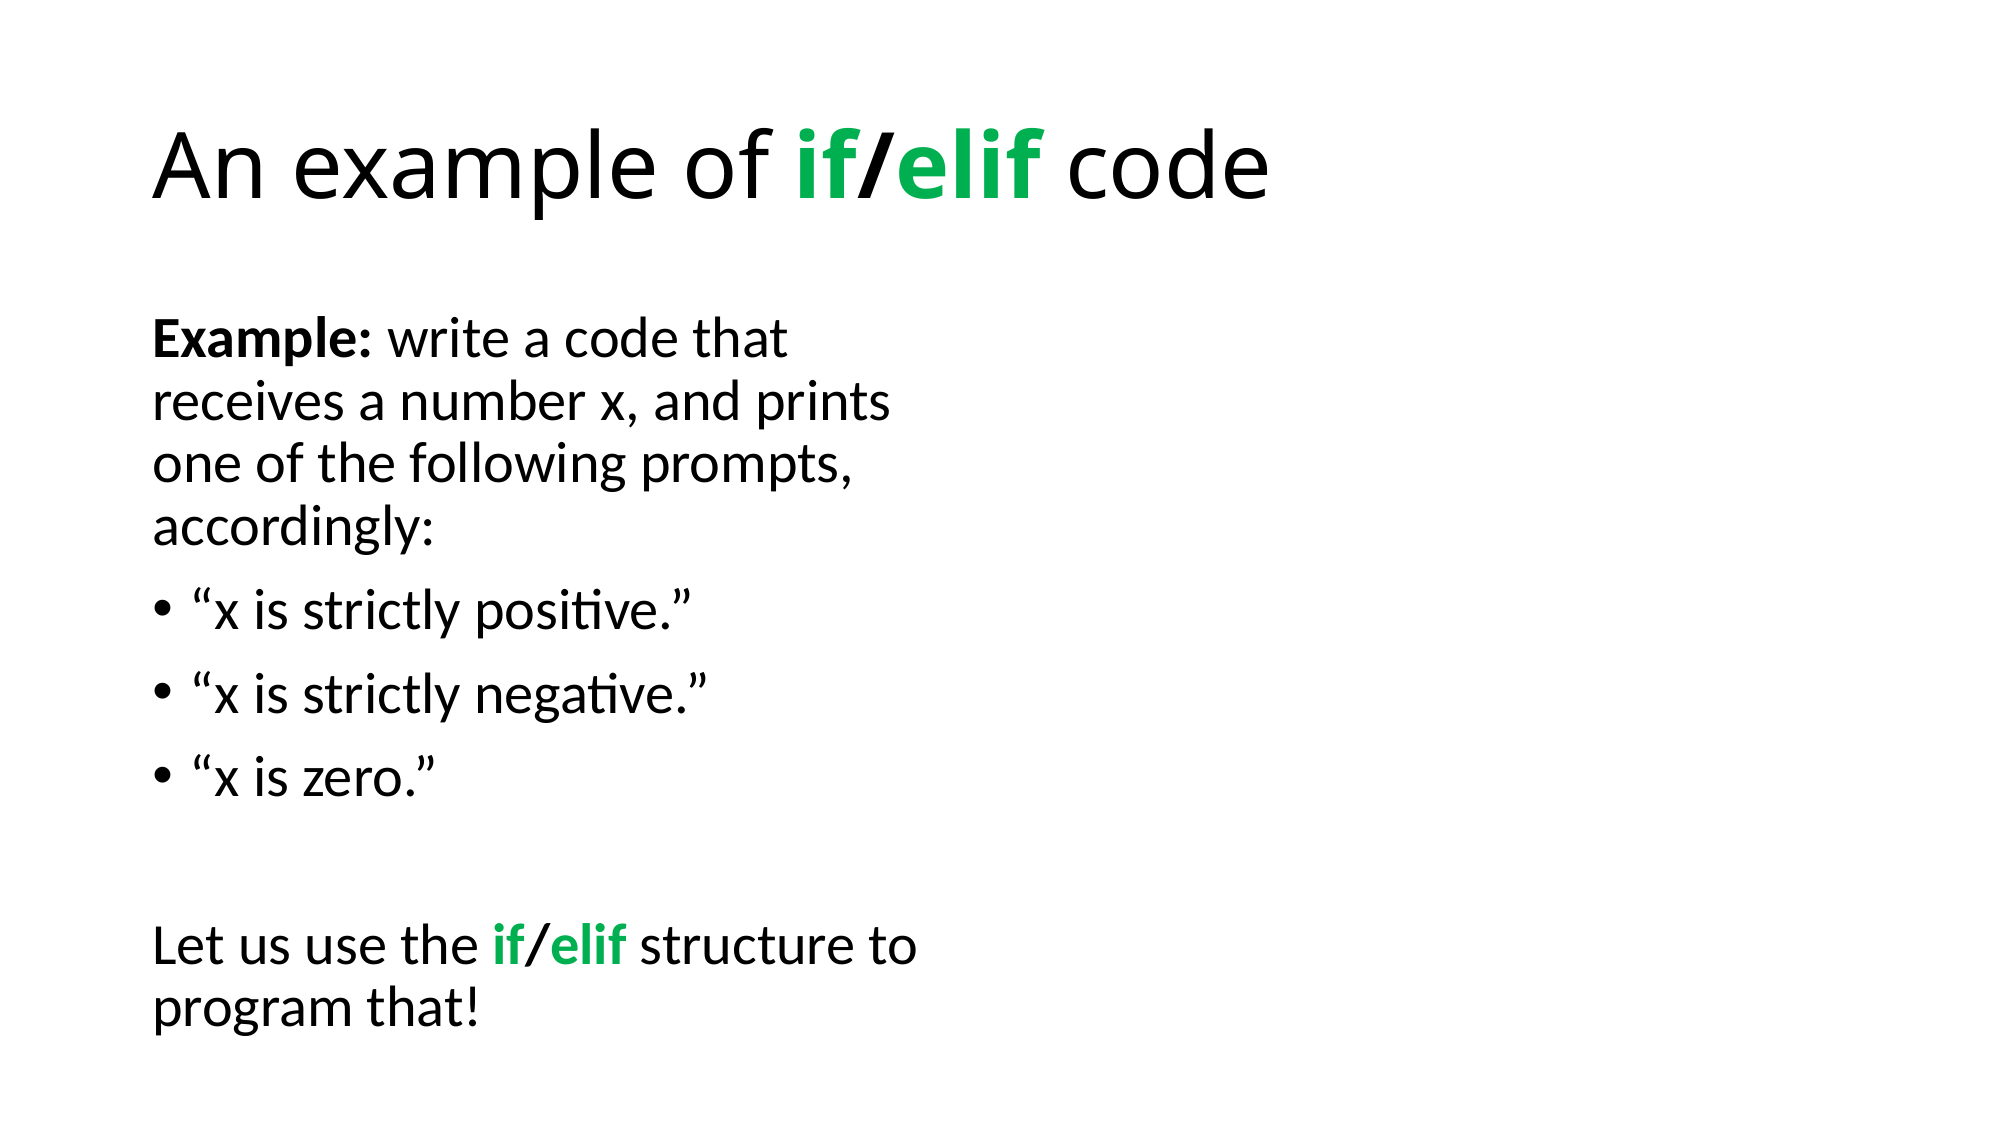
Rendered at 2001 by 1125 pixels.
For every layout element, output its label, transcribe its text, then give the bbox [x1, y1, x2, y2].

list Example: write a code that receives a number x, and prints one of the following prompts, accordingly: “x is strictly positive.” “x is strictly negative.” “x is zero.” Let us use the if/elif structure to program that! [137, 299, 988, 1125]
title An example of if/elif code [137, 59, 1863, 278]
